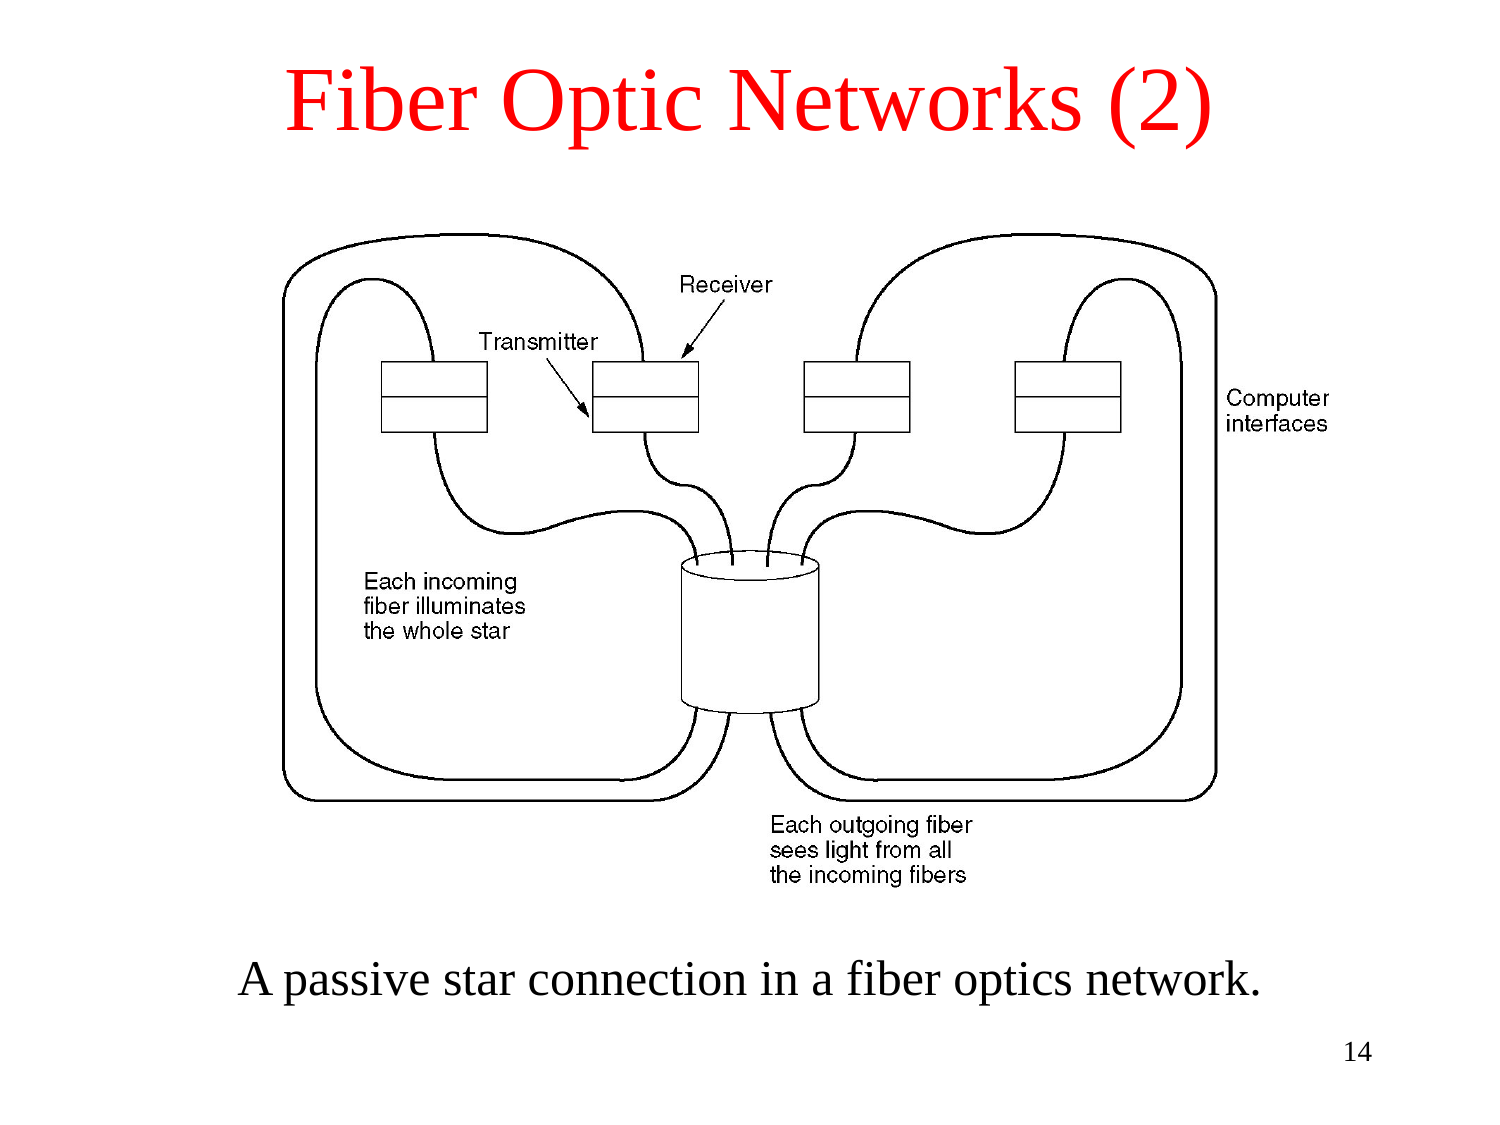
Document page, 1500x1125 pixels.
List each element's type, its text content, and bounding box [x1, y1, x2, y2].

text_box ‹#› [1074, 1024, 1388, 1100]
list A passive star connection in a fiber optics network. [0, 937, 1500, 1075]
title Fiber Optic Networks (2) [0, 0, 1500, 188]
picture [281, 233, 1329, 888]
